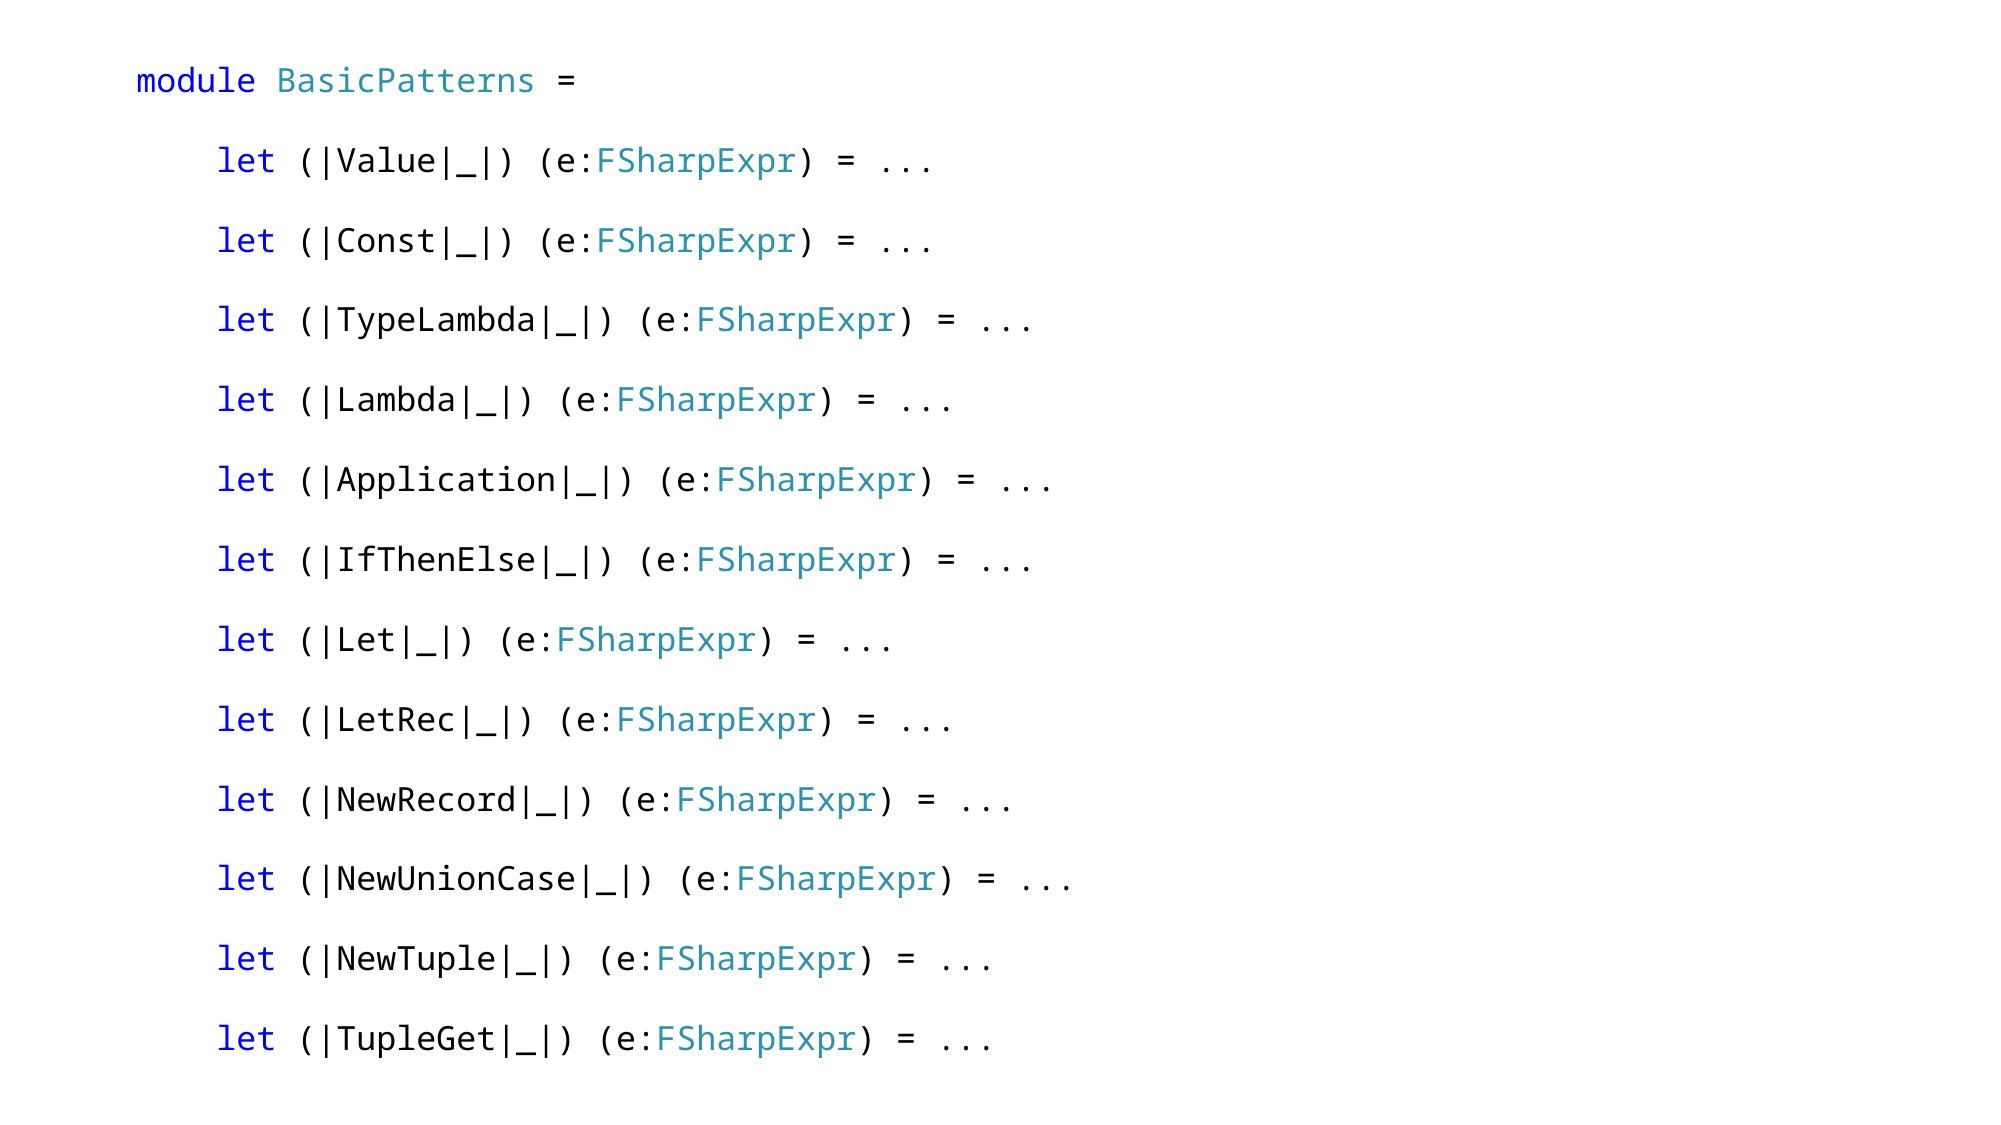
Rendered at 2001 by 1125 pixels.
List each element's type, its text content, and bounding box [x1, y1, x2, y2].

text_box module BasicPatterns = let (|Value|_|) (e:FSharpExpr) = ... let (|Const|_|) (e:FSharpExpr) = ... let (|TypeLambda|_|) (e:FSharpExpr) = ... let (|Lambda|_|) (e:FSharpExpr) = ... let (|Application|_|) (e:FSharpExpr) = ... let (|IfThenElse|_|) (e:FSharpExpr) = ... let (|Let|_|) (e:FSharpExpr) = ... let (|LetRec|_|) (e:FSharpExpr) = ... let (|NewRecord|_|) (e:FSharpExpr) = ... let (|NewUnionCase|_|) (e:FSharpExpr) = ... let (|NewTuple|_|) (e:FSharpExpr) = ... let (|TupleGet|_|) (e:FSharpExpr) = ... [136, 59, 1837, 1098]
